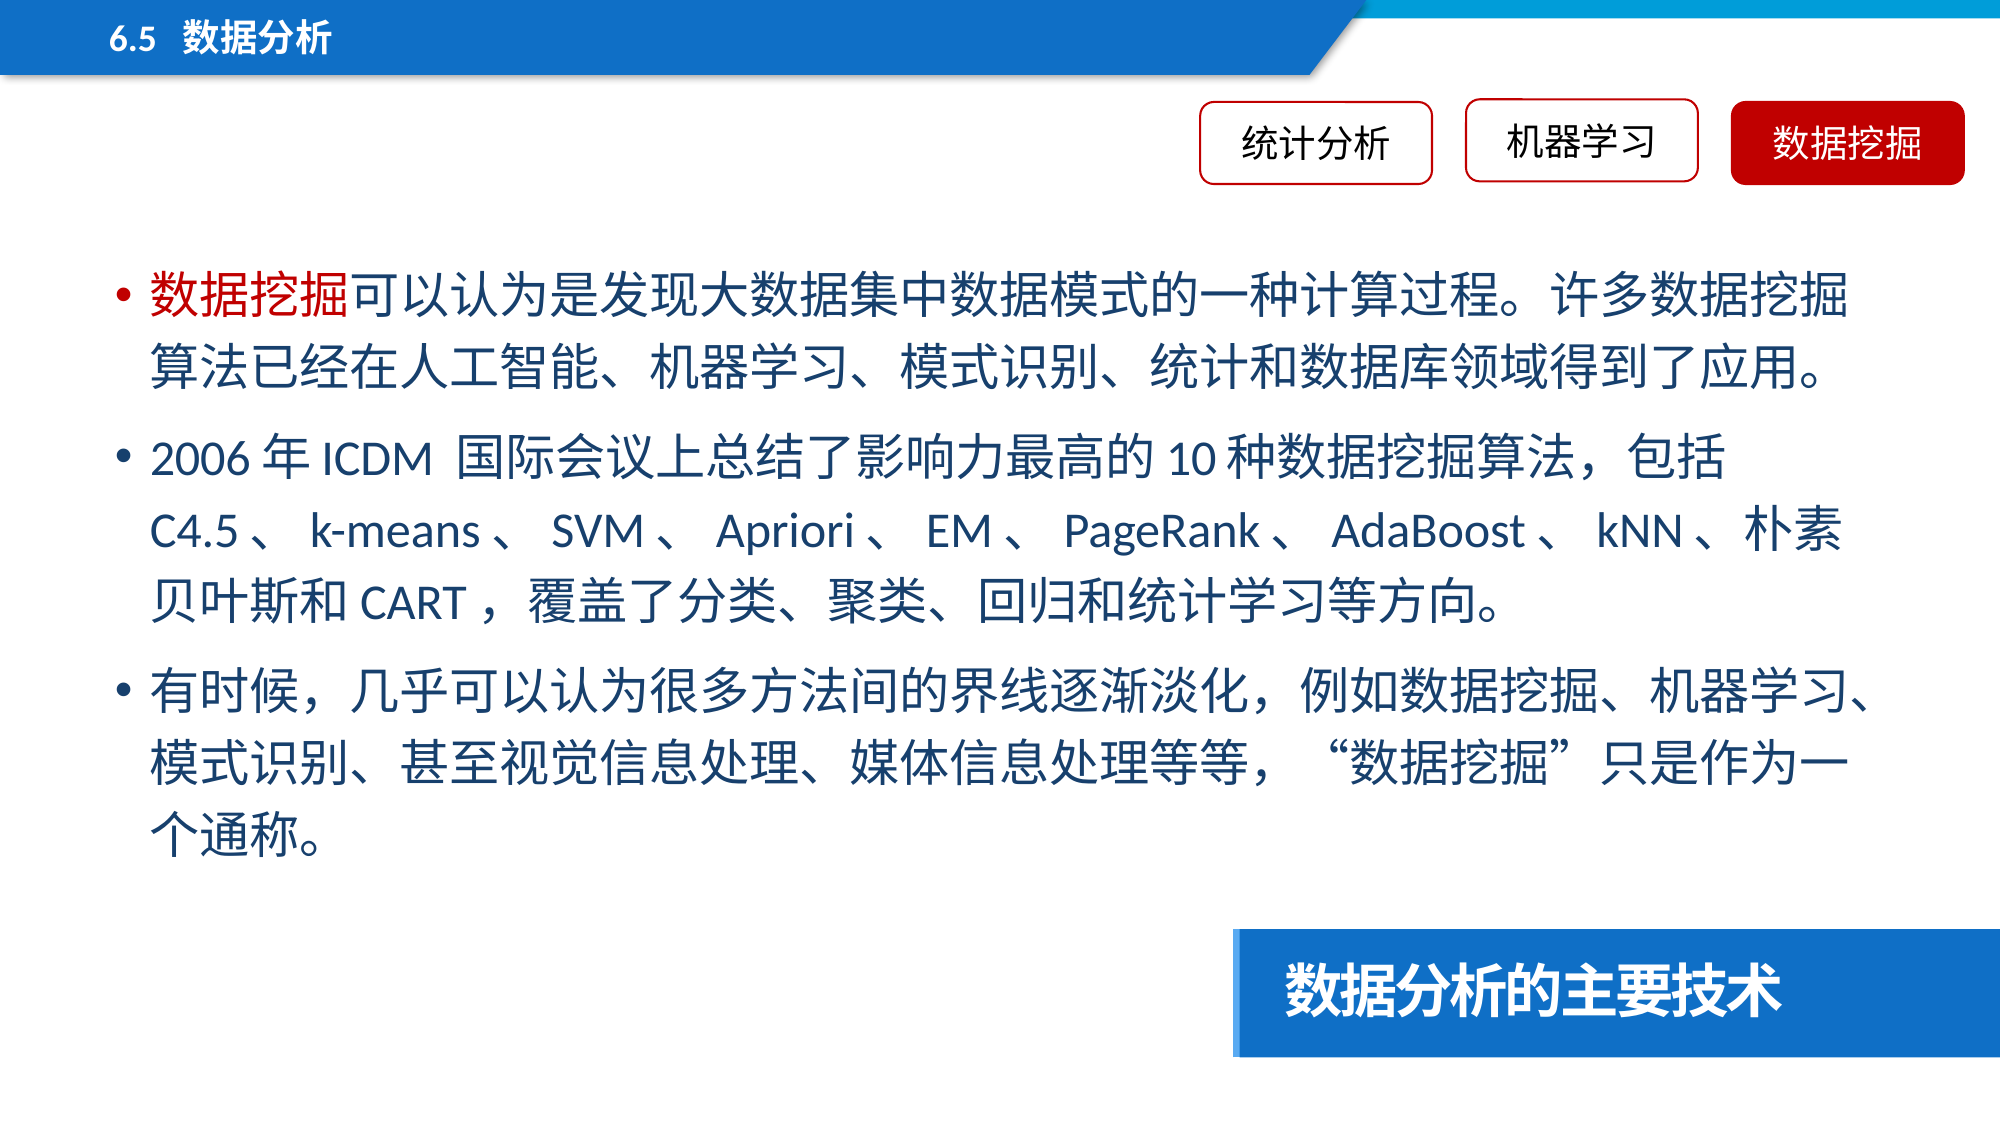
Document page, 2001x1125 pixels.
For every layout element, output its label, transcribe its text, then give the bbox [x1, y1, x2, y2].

text_box 统计分析 [1199, 100, 1434, 186]
list 数据分析的主要技术 [1239, 929, 2000, 1058]
text_box 数据挖掘 [1730, 100, 1965, 186]
text_box 机器学习 [1464, 98, 1699, 183]
list 数据挖掘可以认为是发现大数据集中数据模式的一种计算过程。许多数据挖掘算法已经在人工智能、机器学习、模式识别、统计和数据库领域得到了应用。 2006年ICDM 国际会议上总结了影响力最高的10种数据挖掘算法，包括C4.5、k-means、SVM、Apriori、EM、PageRank、AdaBoost、kNN、朴素贝叶斯和CART，覆盖了分类、聚类、回归和统计学习等方向。 有时候，几乎可以认为很多方法间的界线逐渐淡化，例如数据挖掘、机器学习、模式识别、甚至视觉信息处理、媒体信息处理等等，“数据挖掘”只是作为一个通称。 [99, 244, 1878, 927]
list 6.5 数据分析 [93, 11, 1138, 68]
